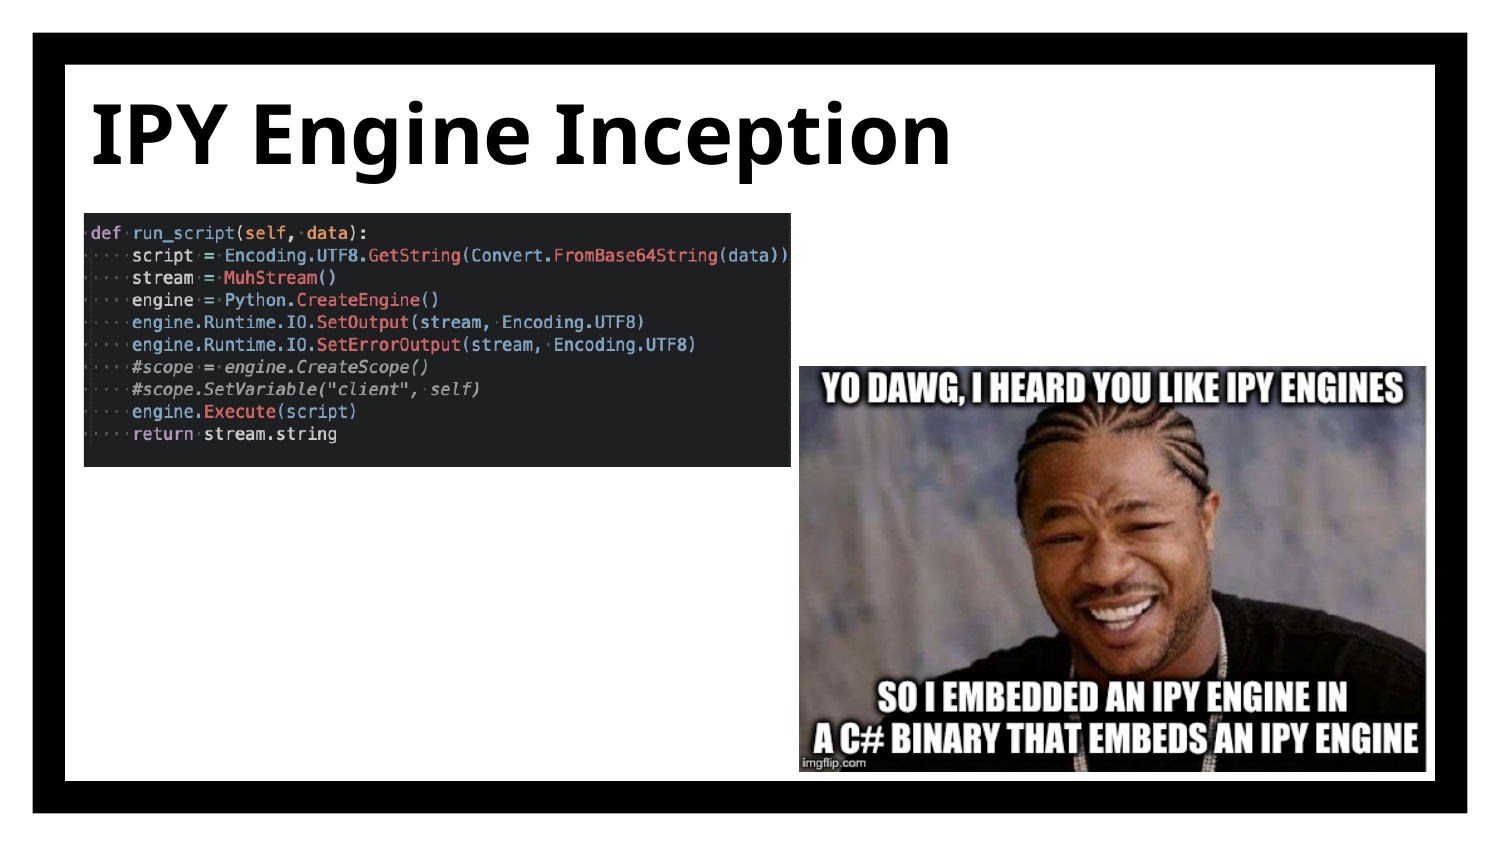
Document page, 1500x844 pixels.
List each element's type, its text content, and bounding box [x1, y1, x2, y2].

title IPY Engine Inception [76, 75, 1280, 196]
picture [799, 366, 1427, 772]
picture [83, 213, 792, 467]
